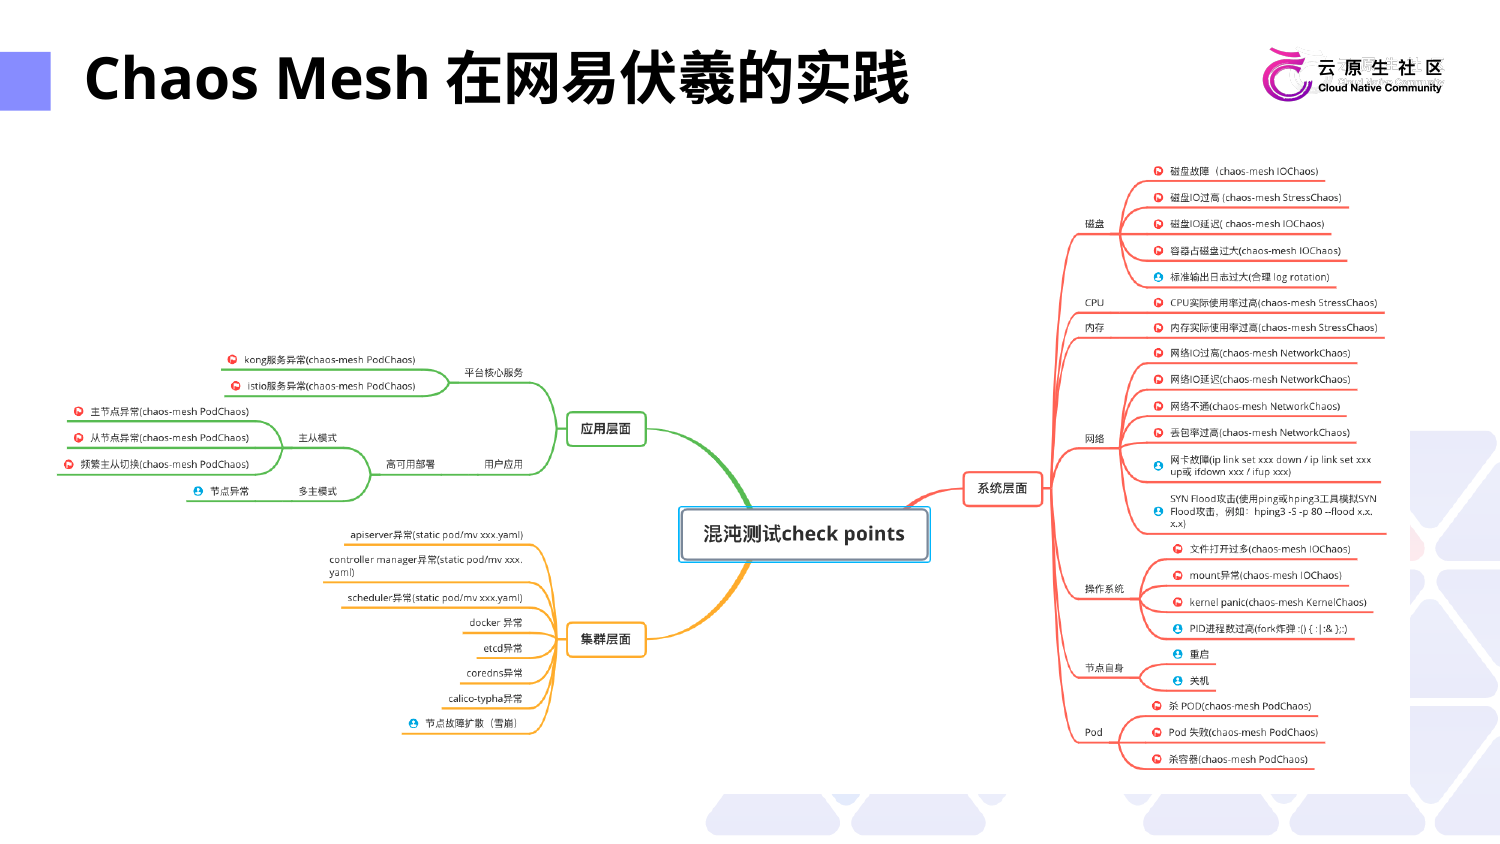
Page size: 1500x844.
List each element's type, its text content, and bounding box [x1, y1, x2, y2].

text_box Chaos Mesh在网易伏羲的实践 [68, 33, 947, 119]
picture [1260, 34, 1453, 107]
text_box [0, 51, 52, 112]
picture [50, 127, 1500, 841]
